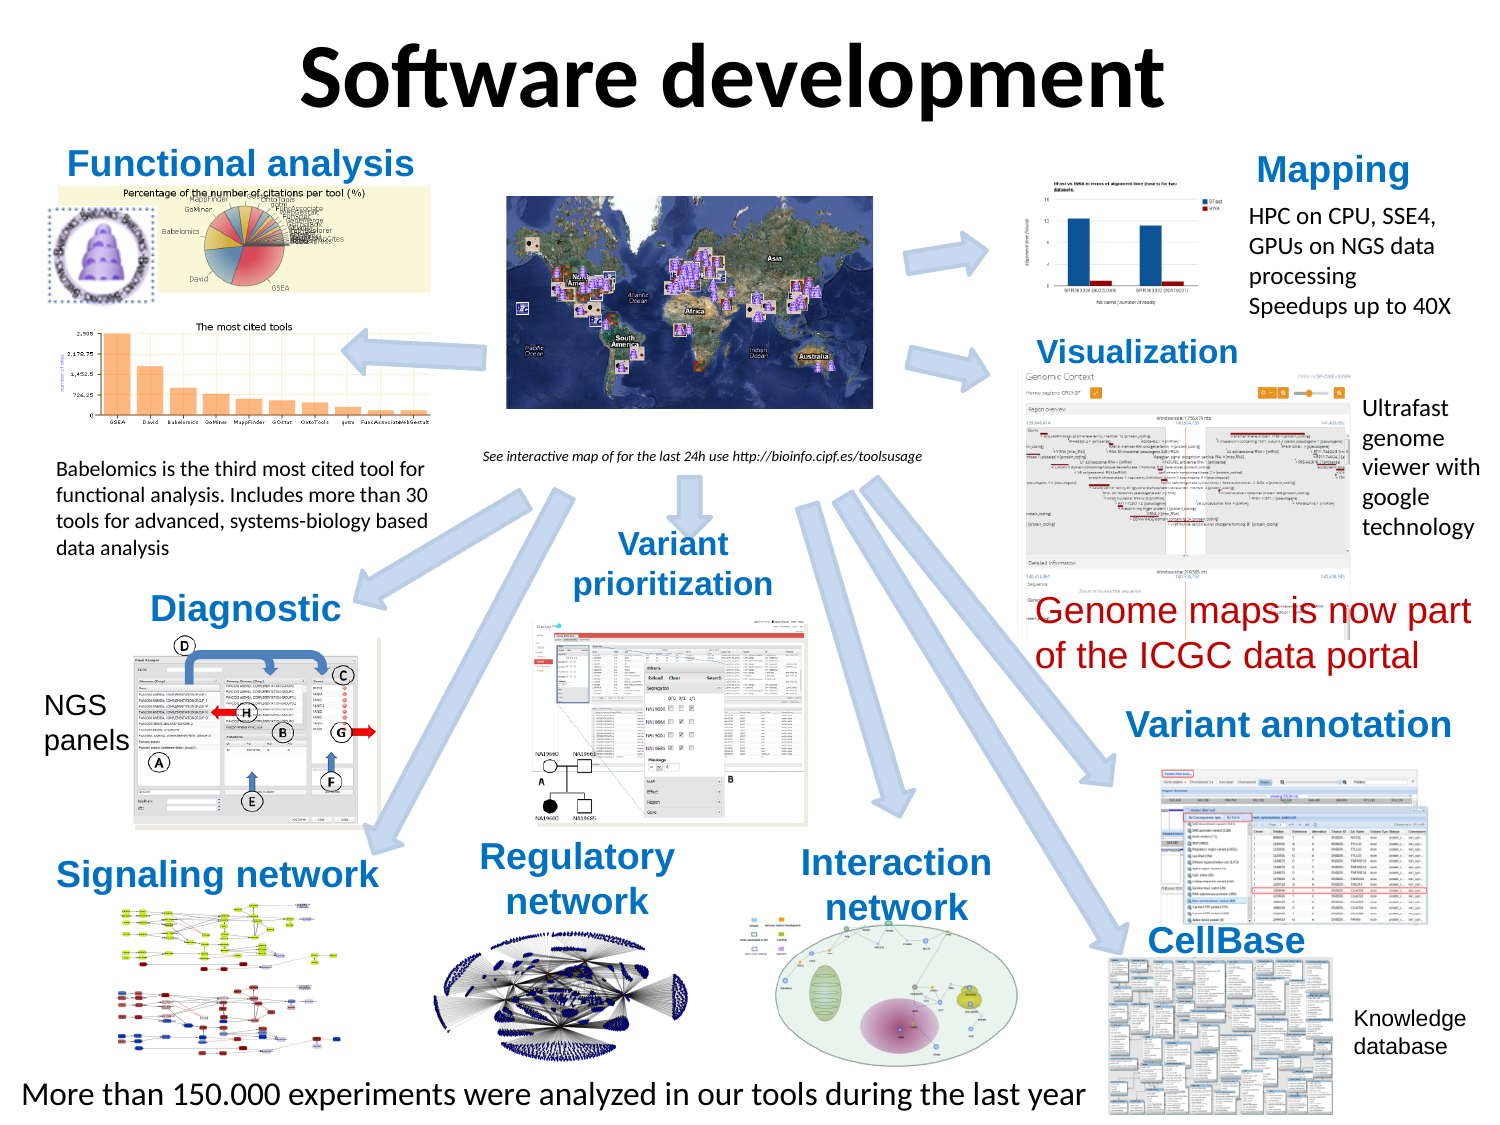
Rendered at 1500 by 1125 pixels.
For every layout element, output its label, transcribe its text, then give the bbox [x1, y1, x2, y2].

title Software development [58, 0, 1409, 165]
picture [1108, 957, 1334, 1115]
picture [45, 172, 456, 445]
text_box [795, 500, 917, 819]
picture [506, 195, 874, 410]
picture [107, 896, 344, 1065]
picture [1016, 365, 1360, 640]
text_box More than 150.000 experiments were analyzed in our tools during the last year [6, 1064, 1105, 1120]
text_box Interaction network [776, 830, 1017, 914]
text_box Variant prioritization [528, 515, 818, 610]
text_box Genome maps is now part of the ICGC data portal [1019, 578, 1500, 684]
picture [431, 926, 690, 1065]
text_box Mapping [1241, 137, 1430, 197]
text_box Functional analysis [52, 131, 443, 171]
picture [1159, 768, 1429, 925]
text_box [365, 487, 576, 856]
text_box [676, 474, 703, 515]
text_box Variant annotation [1110, 693, 1488, 753]
text_box Regulatory network [433, 824, 722, 930]
text_box Diagnostic [135, 576, 362, 632]
text_box [831, 489, 1130, 956]
text_box Babelomics is the third most cited tool for functional analysis. Includes more than 30 tools for advanced, systems-biology based data analysis [41, 447, 456, 567]
text_box [358, 488, 533, 611]
picture [131, 633, 377, 826]
text_box [858, 474, 1117, 788]
text_box Visualization [1021, 323, 1317, 364]
text_box Knowledge database [1338, 996, 1488, 1067]
text_box Ultrafast genome viewer with google technology [1365, 383, 1500, 549]
text_box See interactive map of for the last 24h use http://bioinfo.cipf.es/toolsusage [456, 439, 963, 472]
picture [737, 915, 1021, 1068]
text_box [461, 343, 487, 372]
text_box Signaling network [41, 842, 426, 903]
text_box HPC on CPU, SSE4, GPUs on NGS data processing Speedups up to 40X [1234, 192, 1471, 327]
text_box CellBase [1132, 909, 1359, 969]
text_box [904, 344, 991, 393]
text_box [902, 230, 989, 277]
picture [532, 619, 804, 824]
text_box NGS panels [29, 679, 126, 764]
picture [1009, 172, 1242, 312]
